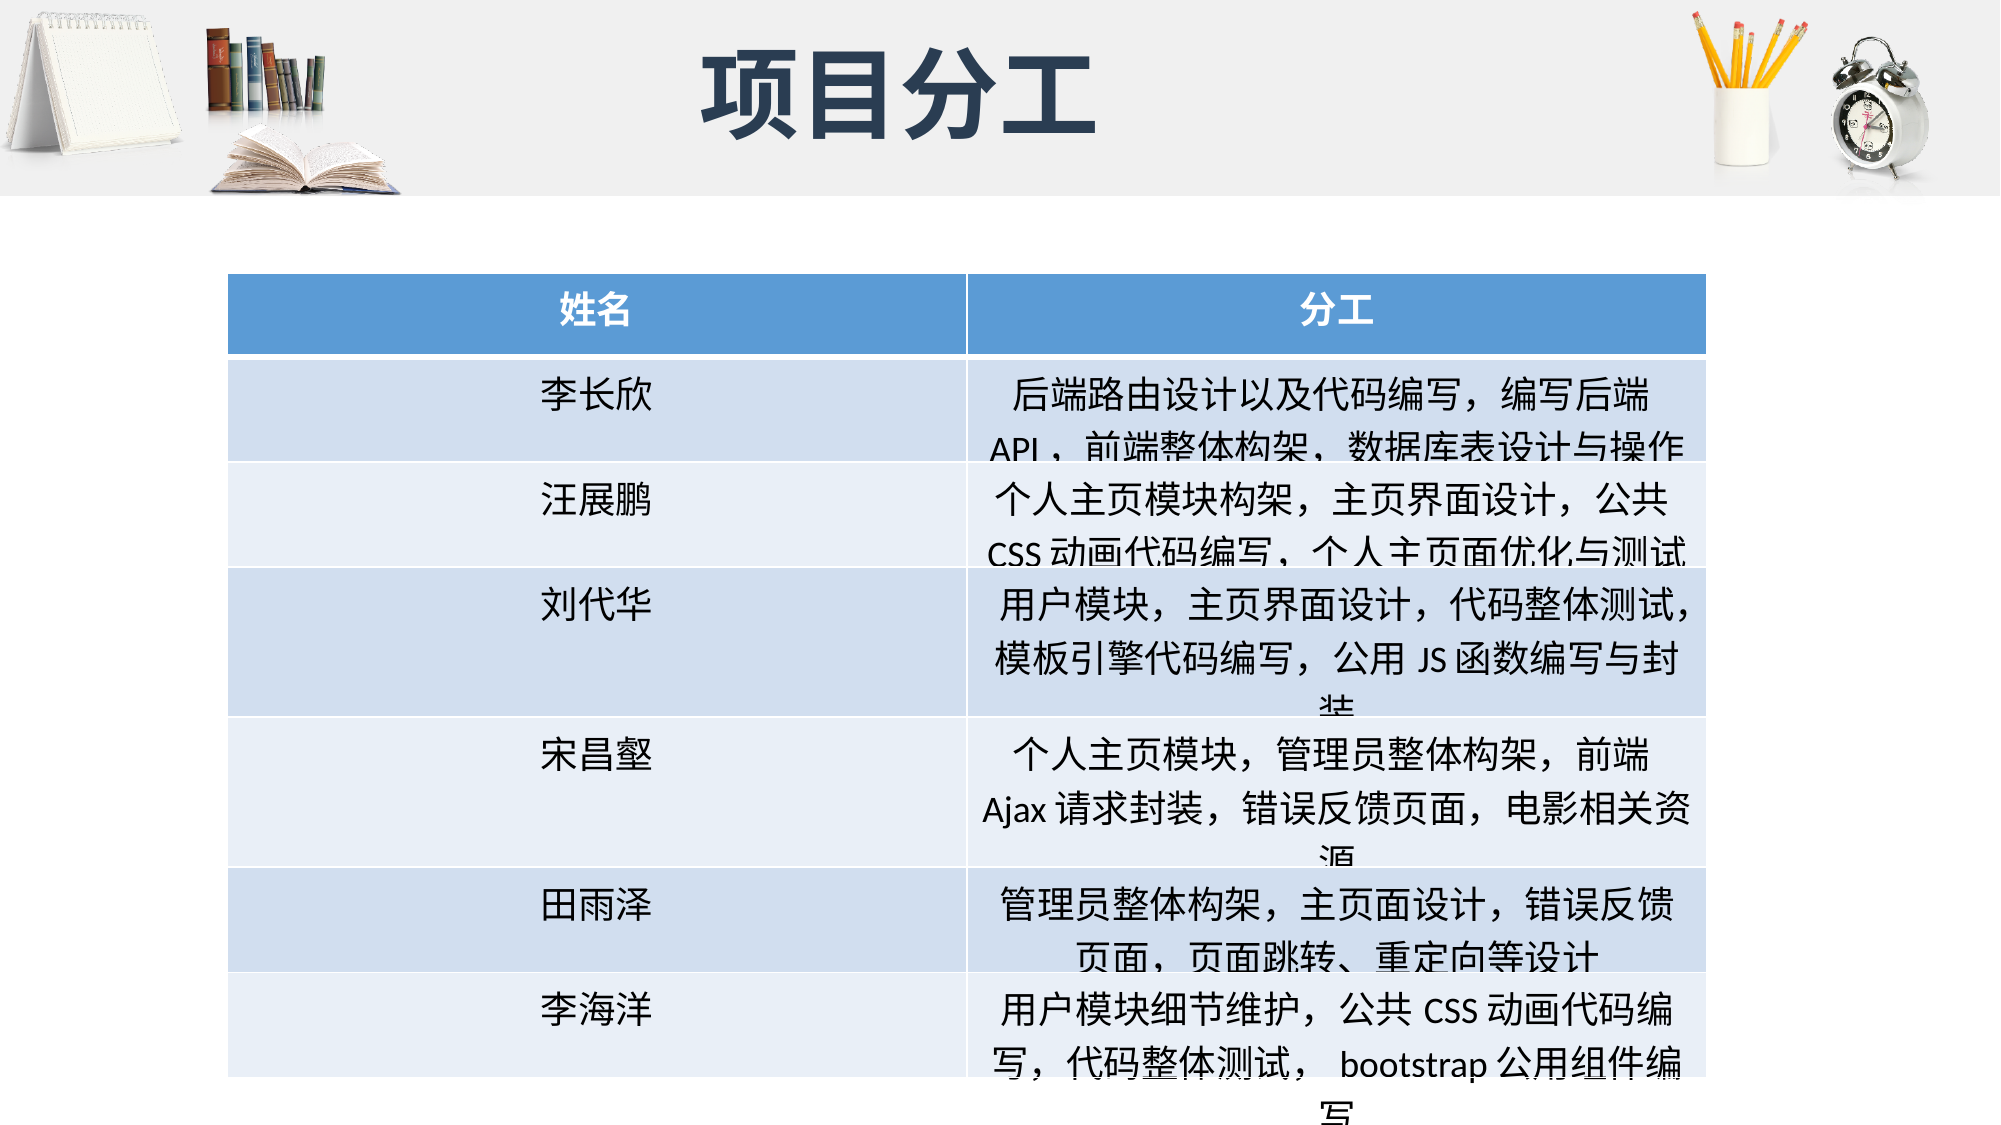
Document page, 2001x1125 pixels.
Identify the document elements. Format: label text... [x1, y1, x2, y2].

table_cell 个人主页模块，管理员整体构架，前端Ajax请求封装，错误反馈页面，电影相关资源 [968, 718, 1706, 866]
picture [1827, 36, 1939, 212]
picture [205, 28, 402, 197]
table_cell 宋昌壑 [228, 718, 966, 866]
text_box 项目分工 [684, 23, 1115, 159]
picture [0, 11, 186, 173]
table_cell 汪展鹏 [228, 463, 966, 566]
table_cell 田雨泽 [228, 868, 966, 972]
table_cell 刘代华 [228, 568, 966, 716]
table_header 分工 [968, 274, 1706, 354]
table_cell 用户模块，主页界面设计，代码整体测试，模板引擎代码编写，公用JS函数编写与封装 [968, 568, 1706, 716]
table_cell 管理员整体构架，主页面设计，错误反馈页面，页面跳转、重定向等设计 [968, 868, 1706, 972]
table_cell 李长欣 [228, 360, 966, 461]
picture [1692, 11, 1808, 193]
table_cell 用户模块细节维护，公共CSS动画代码编写，代码整体测试，bootstrap公用组件编写 [968, 973, 1706, 1077]
table_cell 个人主页模块构架，主页界面设计，公共CSS动画代码编写，个人主页面优化与测试 [968, 463, 1706, 566]
text_box [0, 0, 2000, 197]
table_cell 后端路由设计以及代码编写，编写后端API，前端整体构架，数据库表设计与操作 [968, 360, 1706, 461]
table_cell 李海洋 [228, 973, 966, 1077]
table_header 姓名 [228, 274, 966, 354]
